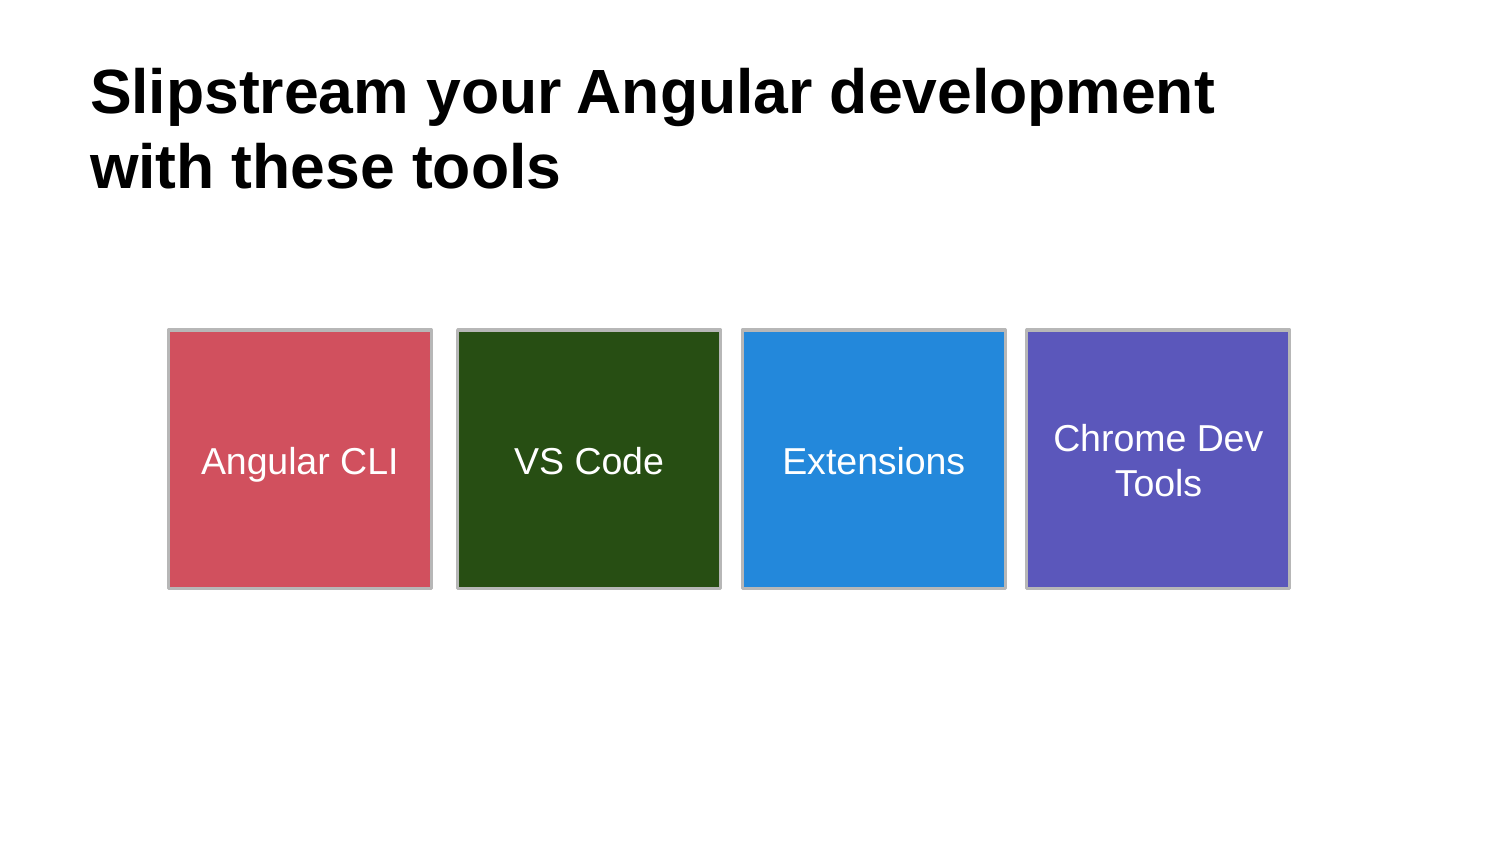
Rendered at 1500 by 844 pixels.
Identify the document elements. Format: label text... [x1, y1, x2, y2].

text_box Chrome Dev Tools [1026, 329, 1290, 589]
text_box VS Code [457, 329, 721, 589]
text_box Extensions [742, 329, 1006, 589]
title Slipstream your Angular development with these tools [75, 33, 1425, 218]
text_box Angular CLI [168, 329, 432, 589]
